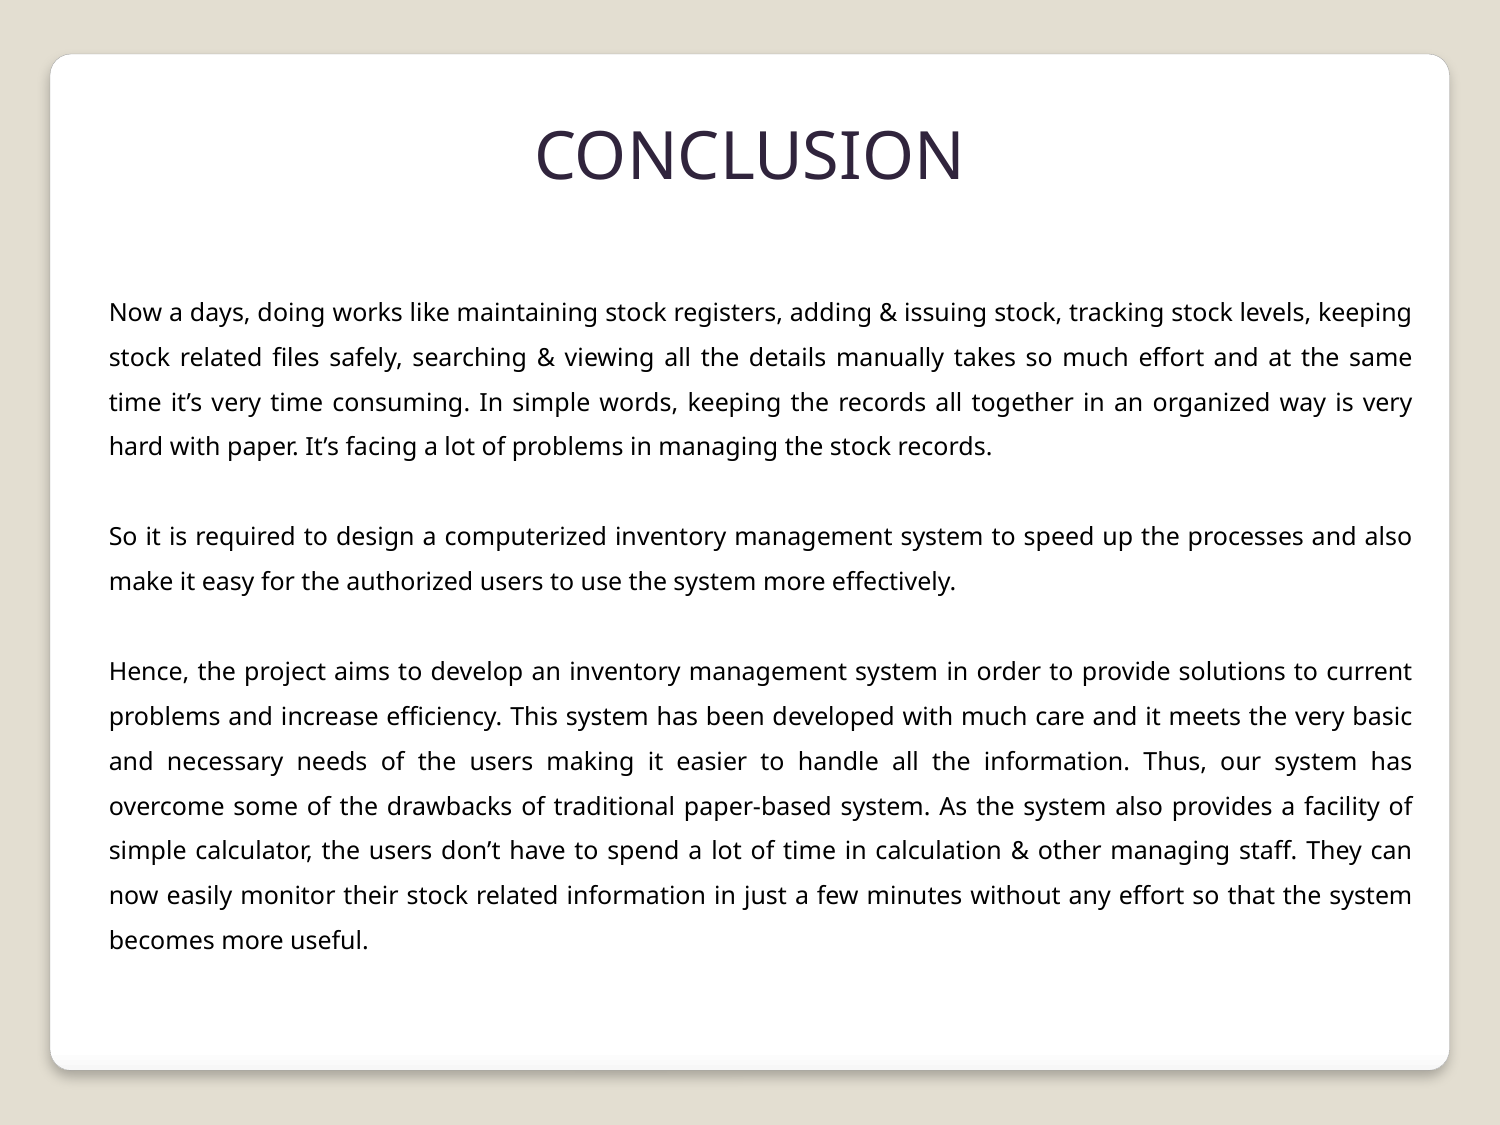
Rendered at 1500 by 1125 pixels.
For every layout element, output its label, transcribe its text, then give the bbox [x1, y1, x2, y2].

text_box CONCLUSION [140, 105, 1360, 201]
text_box Now a days, doing works like maintaining stock registers, adding & issuing stock, tracking stock levels, keeping stock related files safely, searching & viewing all the details manually takes so much effort and at the same time it’s very time consuming. In simple words, keeping the records all together in an organized way is very hard with paper. It’s facing a lot of problems in managing the stock records. So it is required to design a computerized inventory management system to speed up the processes and also make it easy for the authorized users to use the system more effectively. Hence, the project aims to develop an inventory management system in order to provide solutions to current problems and increase efficiency. This system has been developed with much care and it meets the very basic and necessary needs of the users making it easier to handle all the information. Thus, our system has overcome some of the drawbacks of traditional paper-based system. As the system also provides a facility of simple calculator, the users don’t have to spend a lot of time in calculation & other managing staff. They can now easily monitor their stock related information in just a few minutes without any effort so that the system becomes more useful. [93, 273, 1430, 962]
